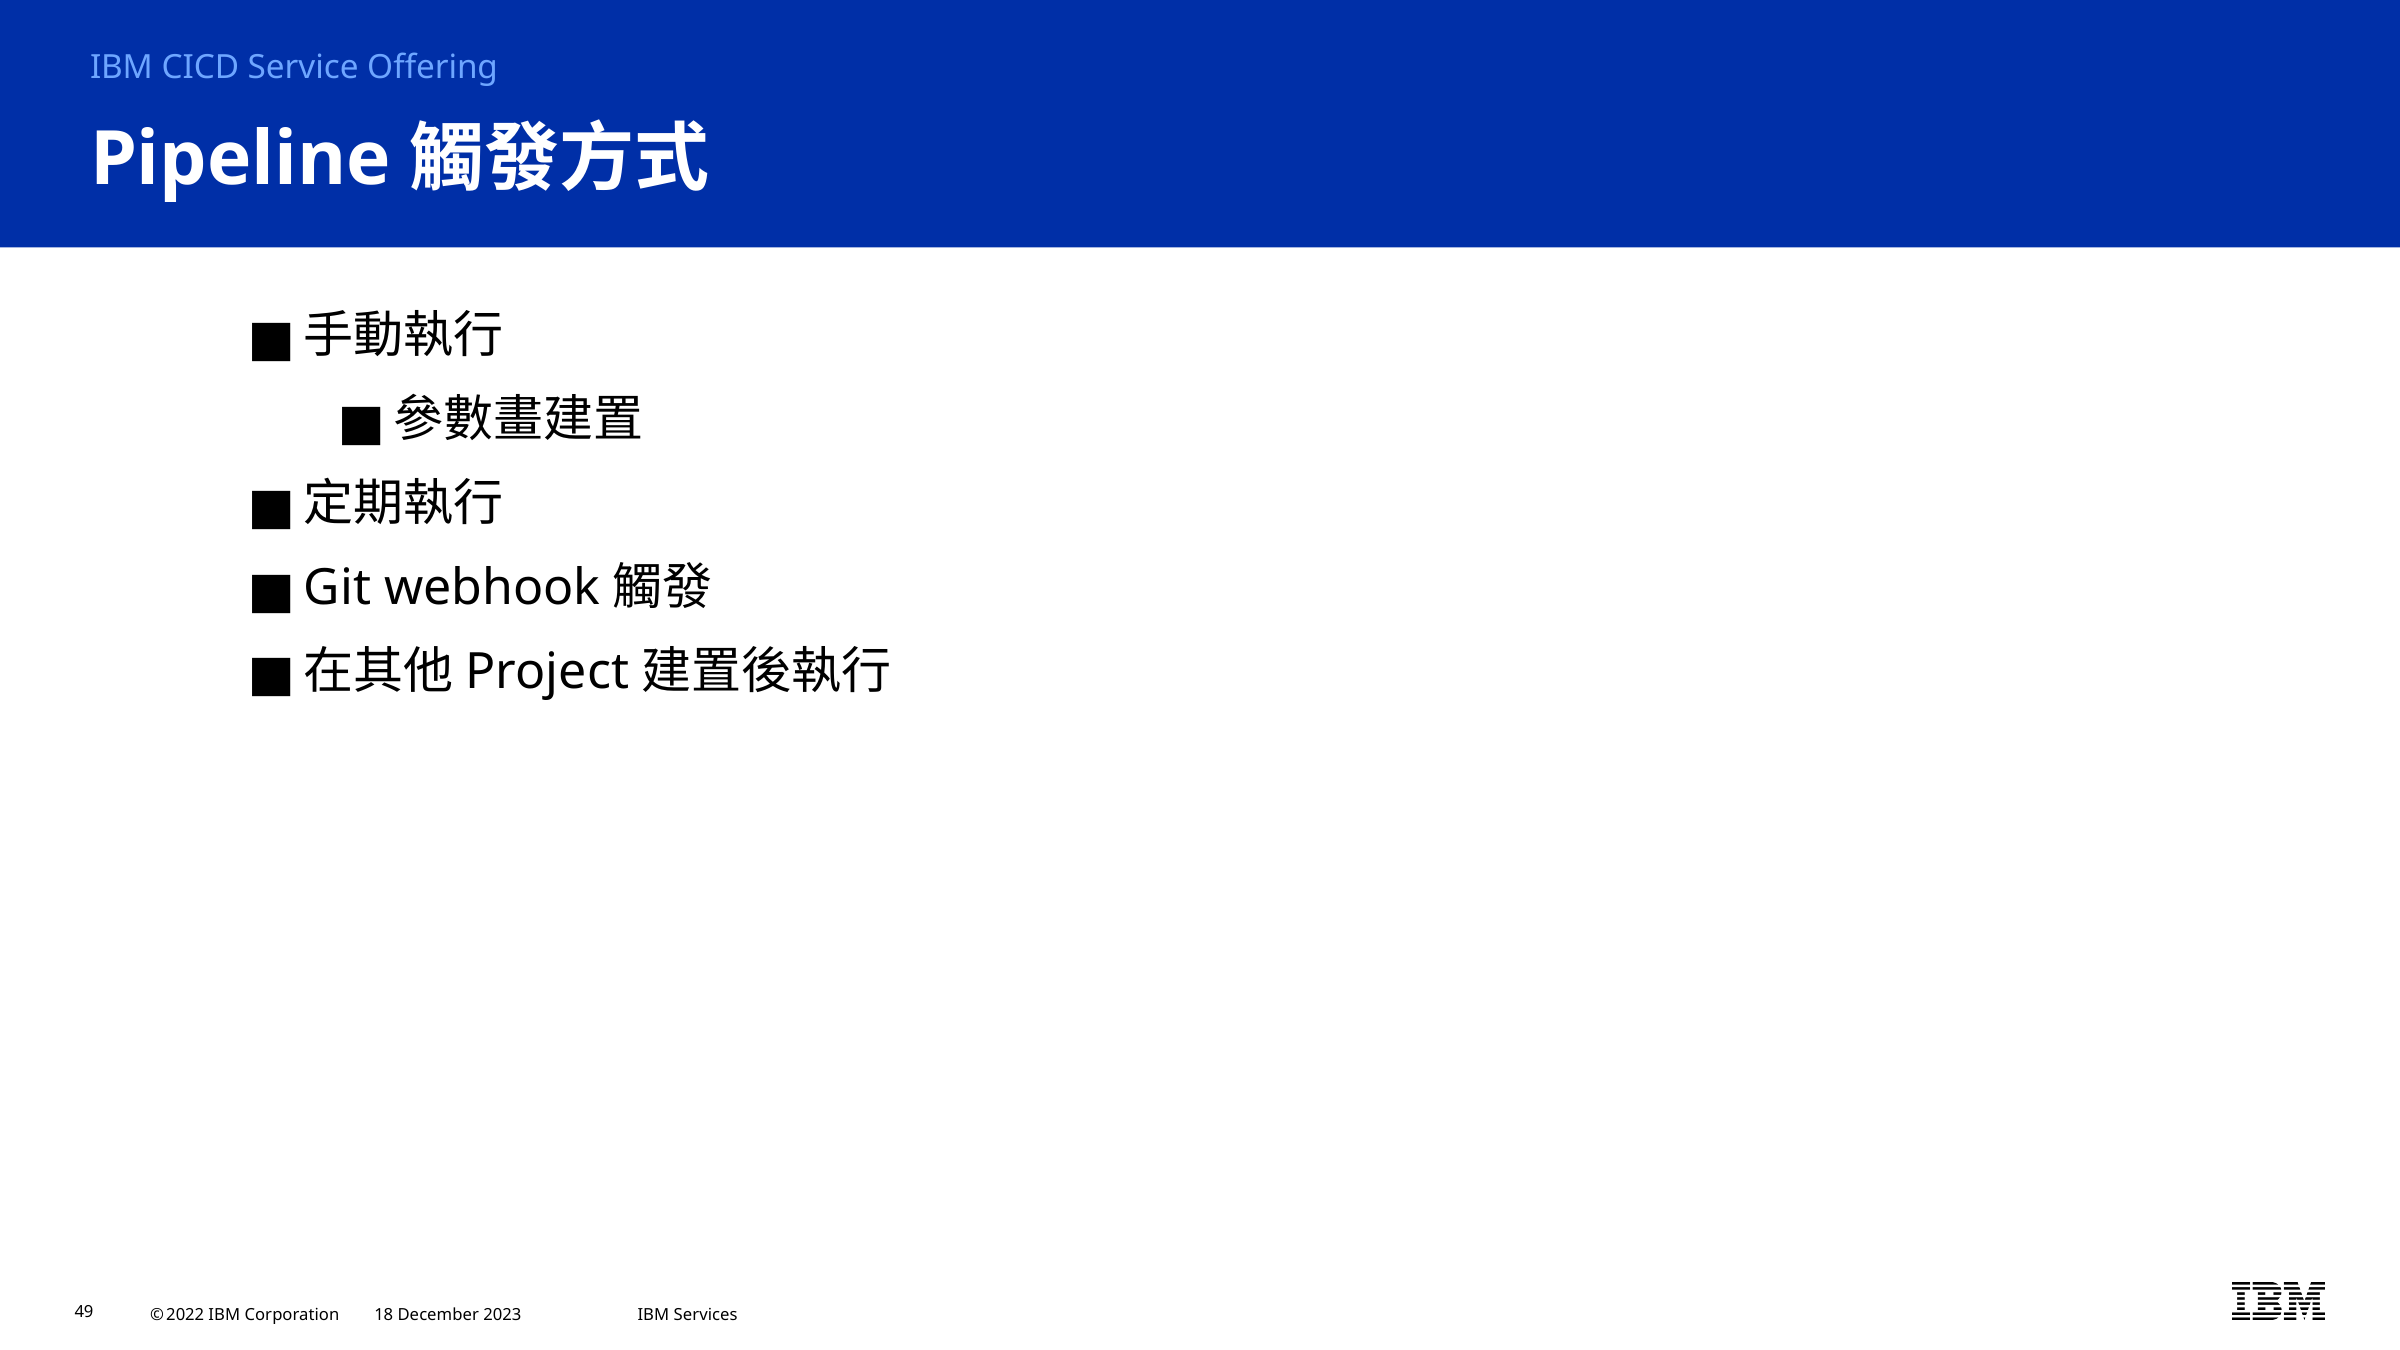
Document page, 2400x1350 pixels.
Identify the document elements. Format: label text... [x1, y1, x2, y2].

list IBM CICD Service Offering [75, 43, 1155, 89]
title Pipeline觸發方式 [75, 112, 2100, 300]
text_box 手動執行 參數畫建置 定期執行 Git webhook觸發 在其他Project建置後執行 [157, 300, 2235, 1238]
picture [2232, 1282, 2325, 1320]
